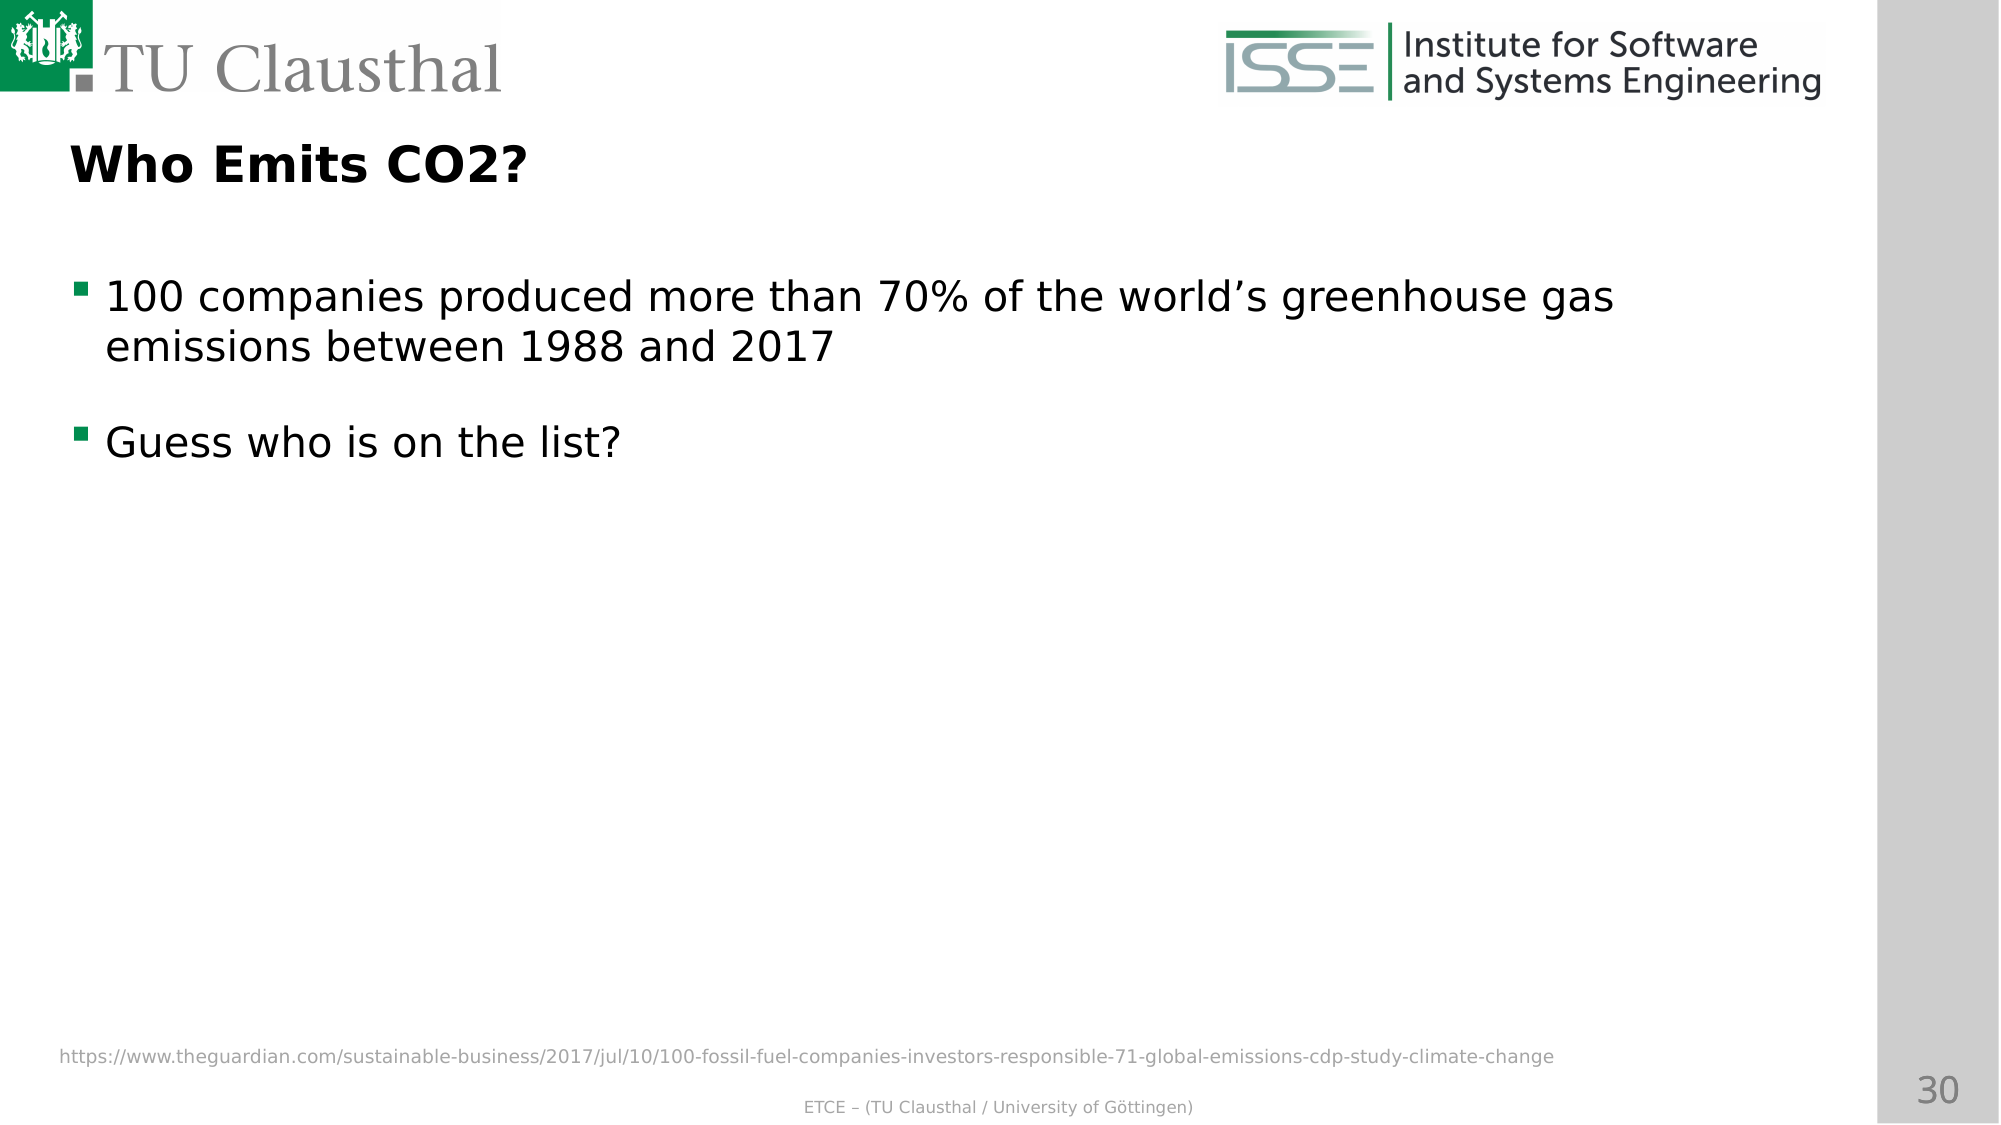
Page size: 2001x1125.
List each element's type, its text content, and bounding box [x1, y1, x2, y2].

picture [0, 0, 501, 92]
text_box 100 companies produced more than 70% of the world’s greenhouse gas emissions between 1988 and 2017 Guess who is on the list? [55, 262, 1837, 900]
text_box https://www.theguardian.com/sustainable-business/2017/jul/10/100-fossil-fuel-companies-investors-responsible-71-global-emissions-cdp-study-climate-change [44, 1037, 1816, 1075]
text_box Who Emits CO2? [55, 125, 1818, 207]
picture [1218, 22, 1826, 107]
